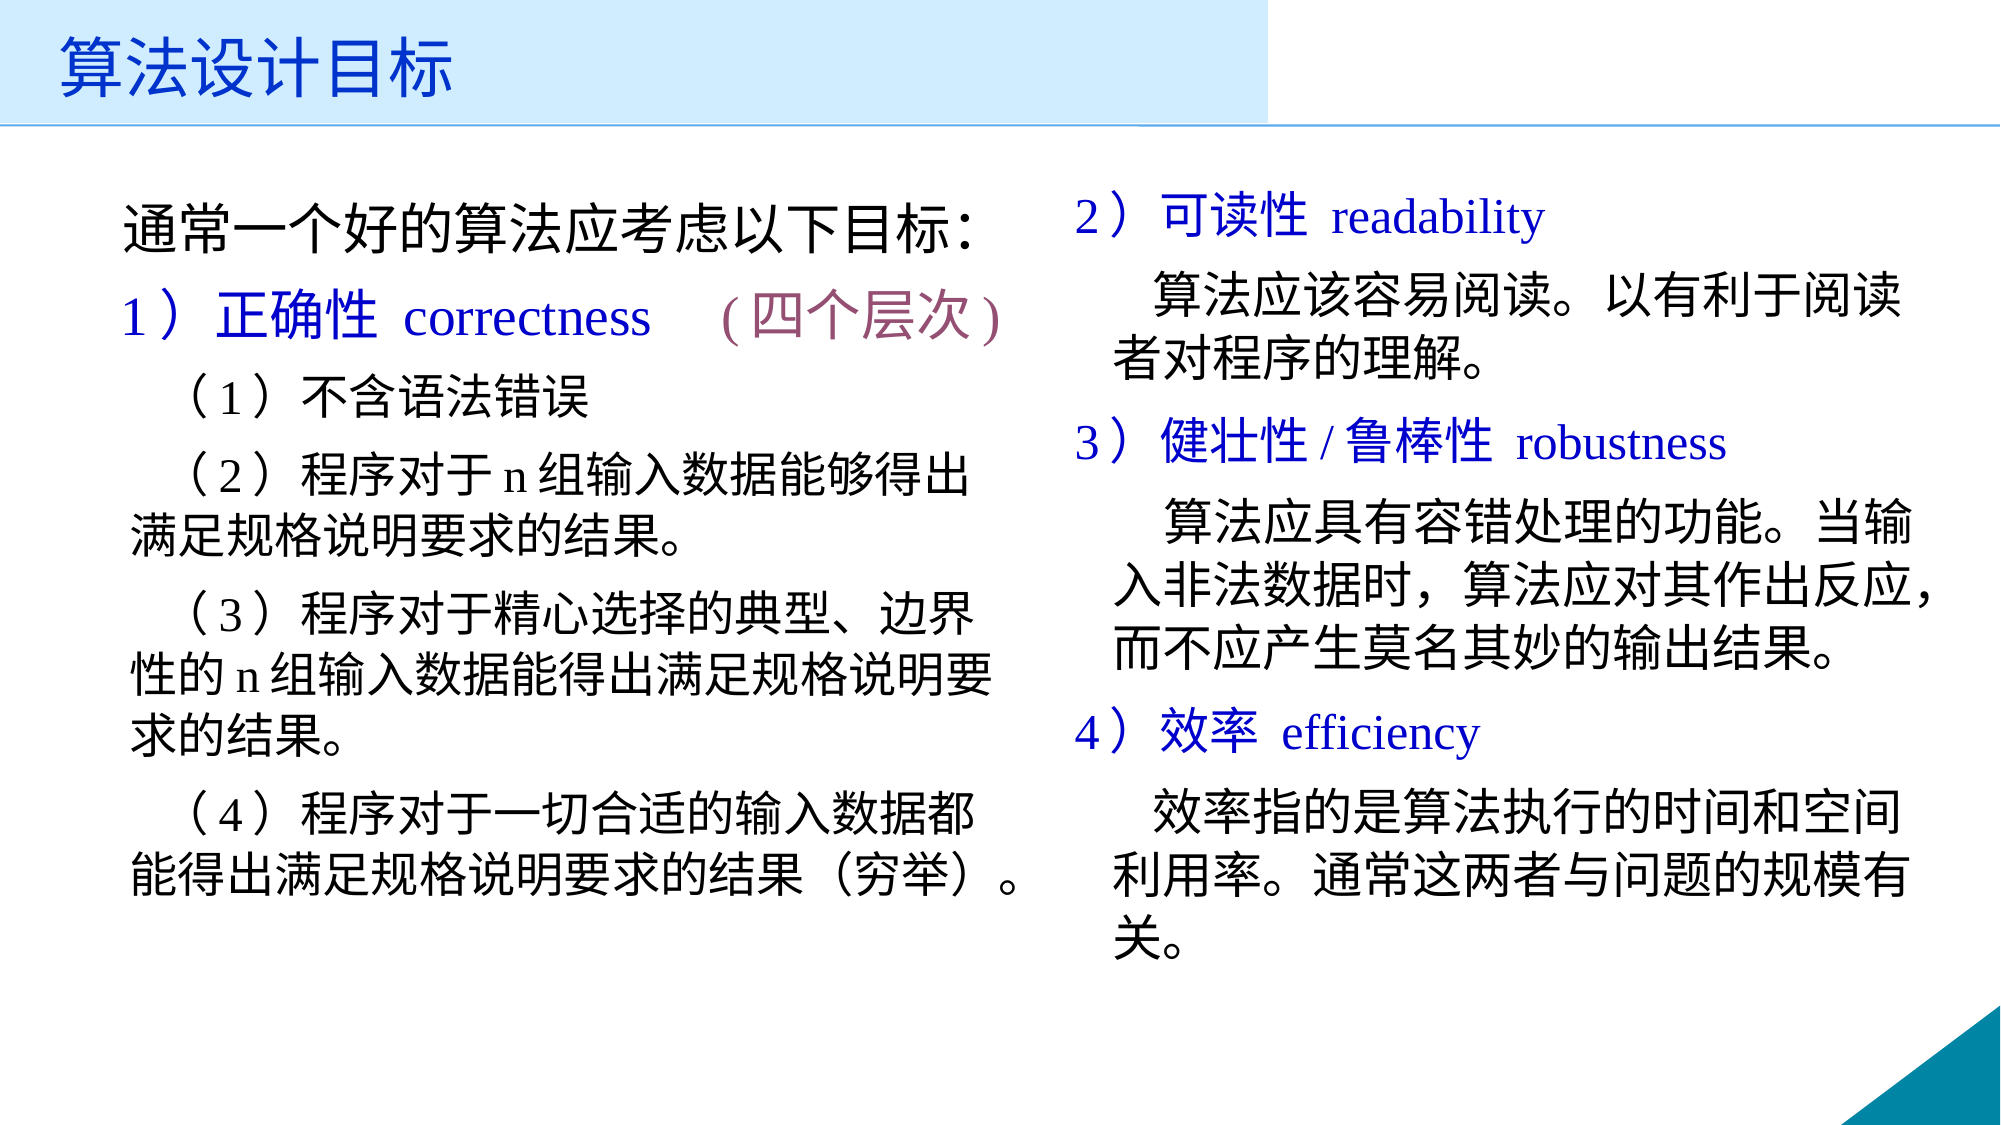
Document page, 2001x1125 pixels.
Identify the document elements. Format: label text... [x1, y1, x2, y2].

list 2）可读性 readability 算法应该容易阅读。以有利于阅读者对程序的理解。 3）健壮性/鲁棒性 robustness 算法应具有容错处理的功能。当输入非法数据时，算法应对其作出反应，而不应产生莫名其妙的输出结果。 4）效率 efficiency 效率指的是算法执行的时间和空间利用率。通常这两者与问题的规模有关。 [1059, 172, 1934, 1002]
list 通常一个好的算法应考虑以下目标： 1）正确性 correctness (四个层次) （1）不含语法错误 （2）程序对于n组输入数据能够得出满足规格说明要求的结果。 （3）程序对于精心选择的典型、边界性的n组输入数据能得出满足规格说明要求的结果。 （4）程序对于一切合适的输入数据都能得出满足规格说明要求的结果（穷举）。 [78, 172, 1024, 1002]
title 算法设计目标 [43, 18, 1201, 114]
